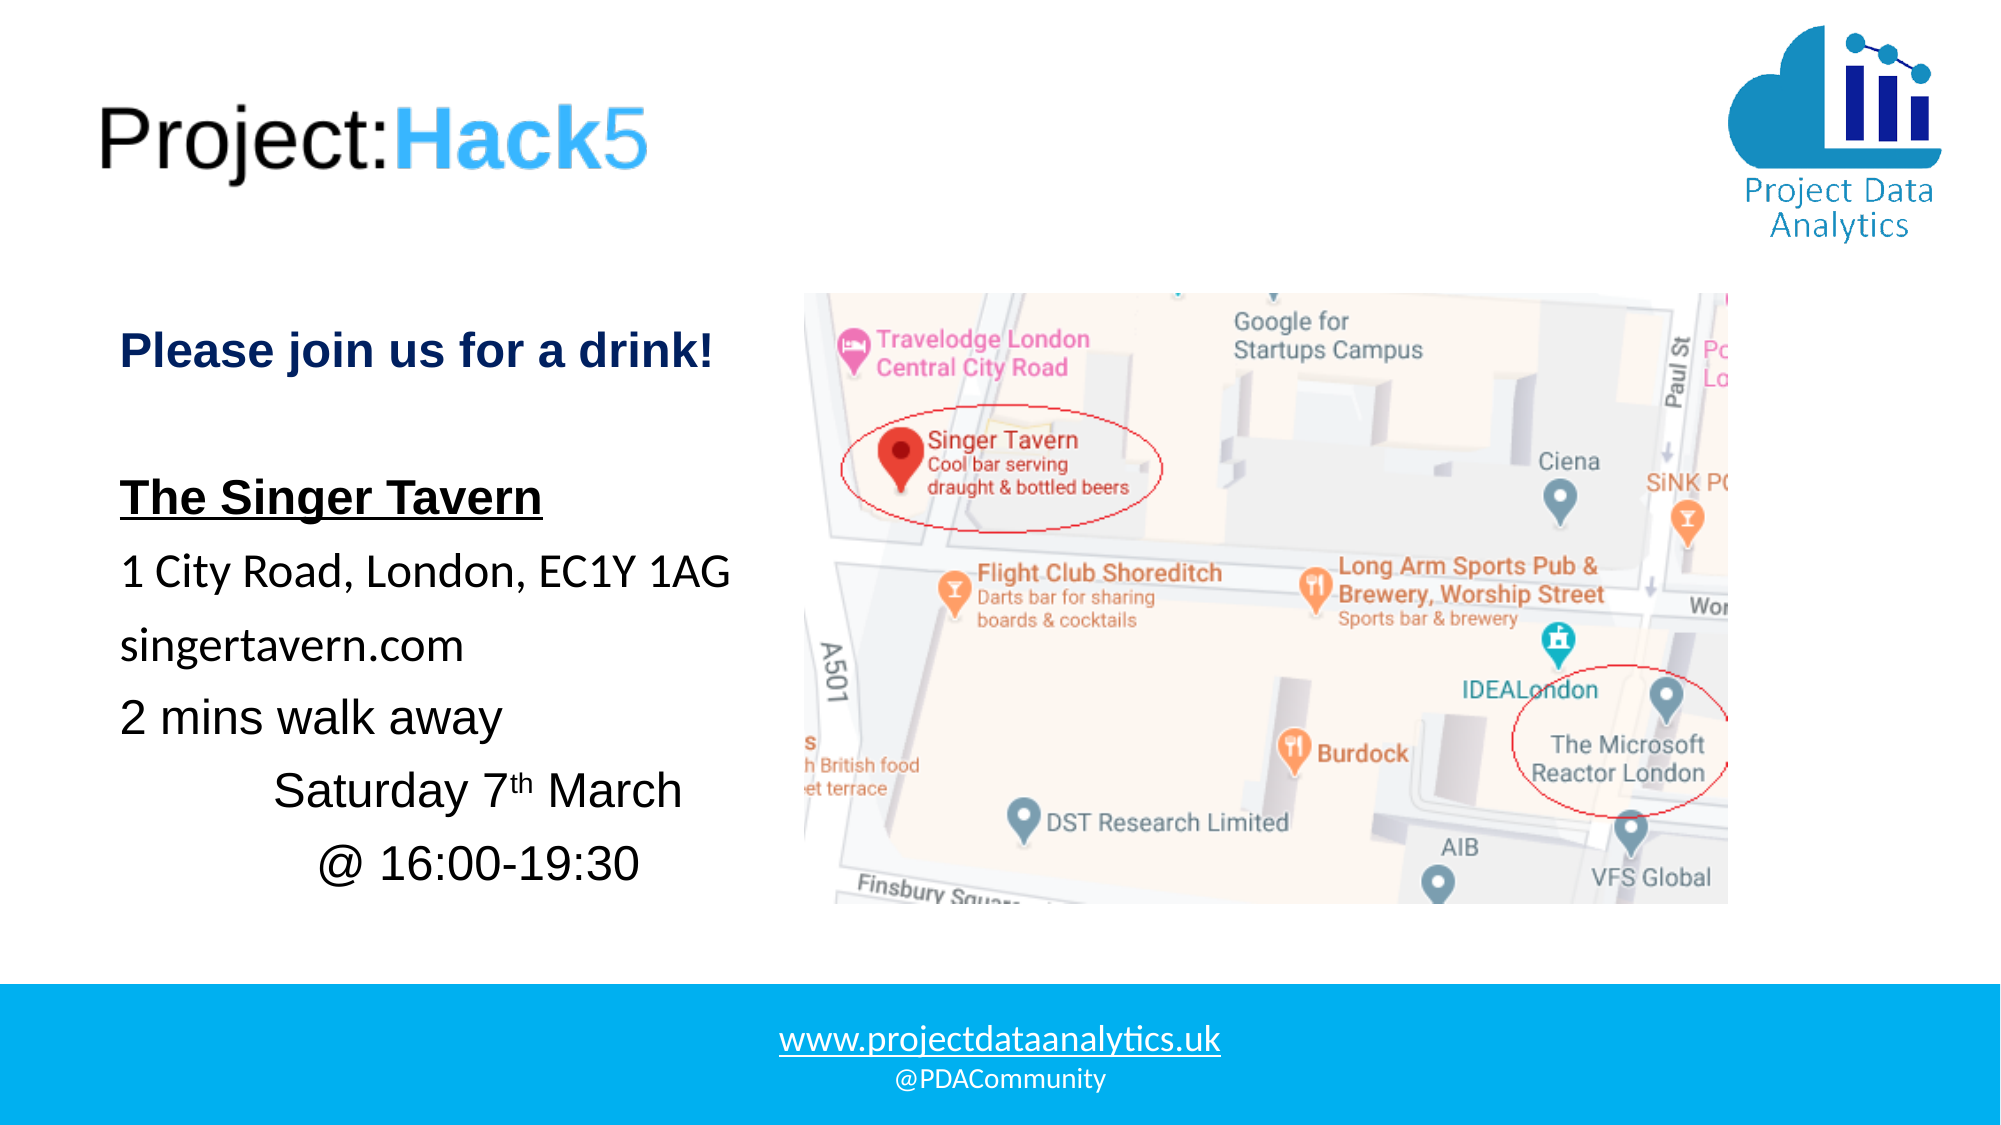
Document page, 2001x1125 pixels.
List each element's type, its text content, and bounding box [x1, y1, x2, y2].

picture [1703, 0, 1966, 248]
picture [0, 0, 764, 560]
text_box Please join us for a drink! The Singer Tavern 1 City Road, London, EC1Y 1AG singertavern.com 2 mins walk away Saturday 7th March @ 16:00-19:30 [104, 318, 852, 905]
picture [804, 293, 1728, 904]
